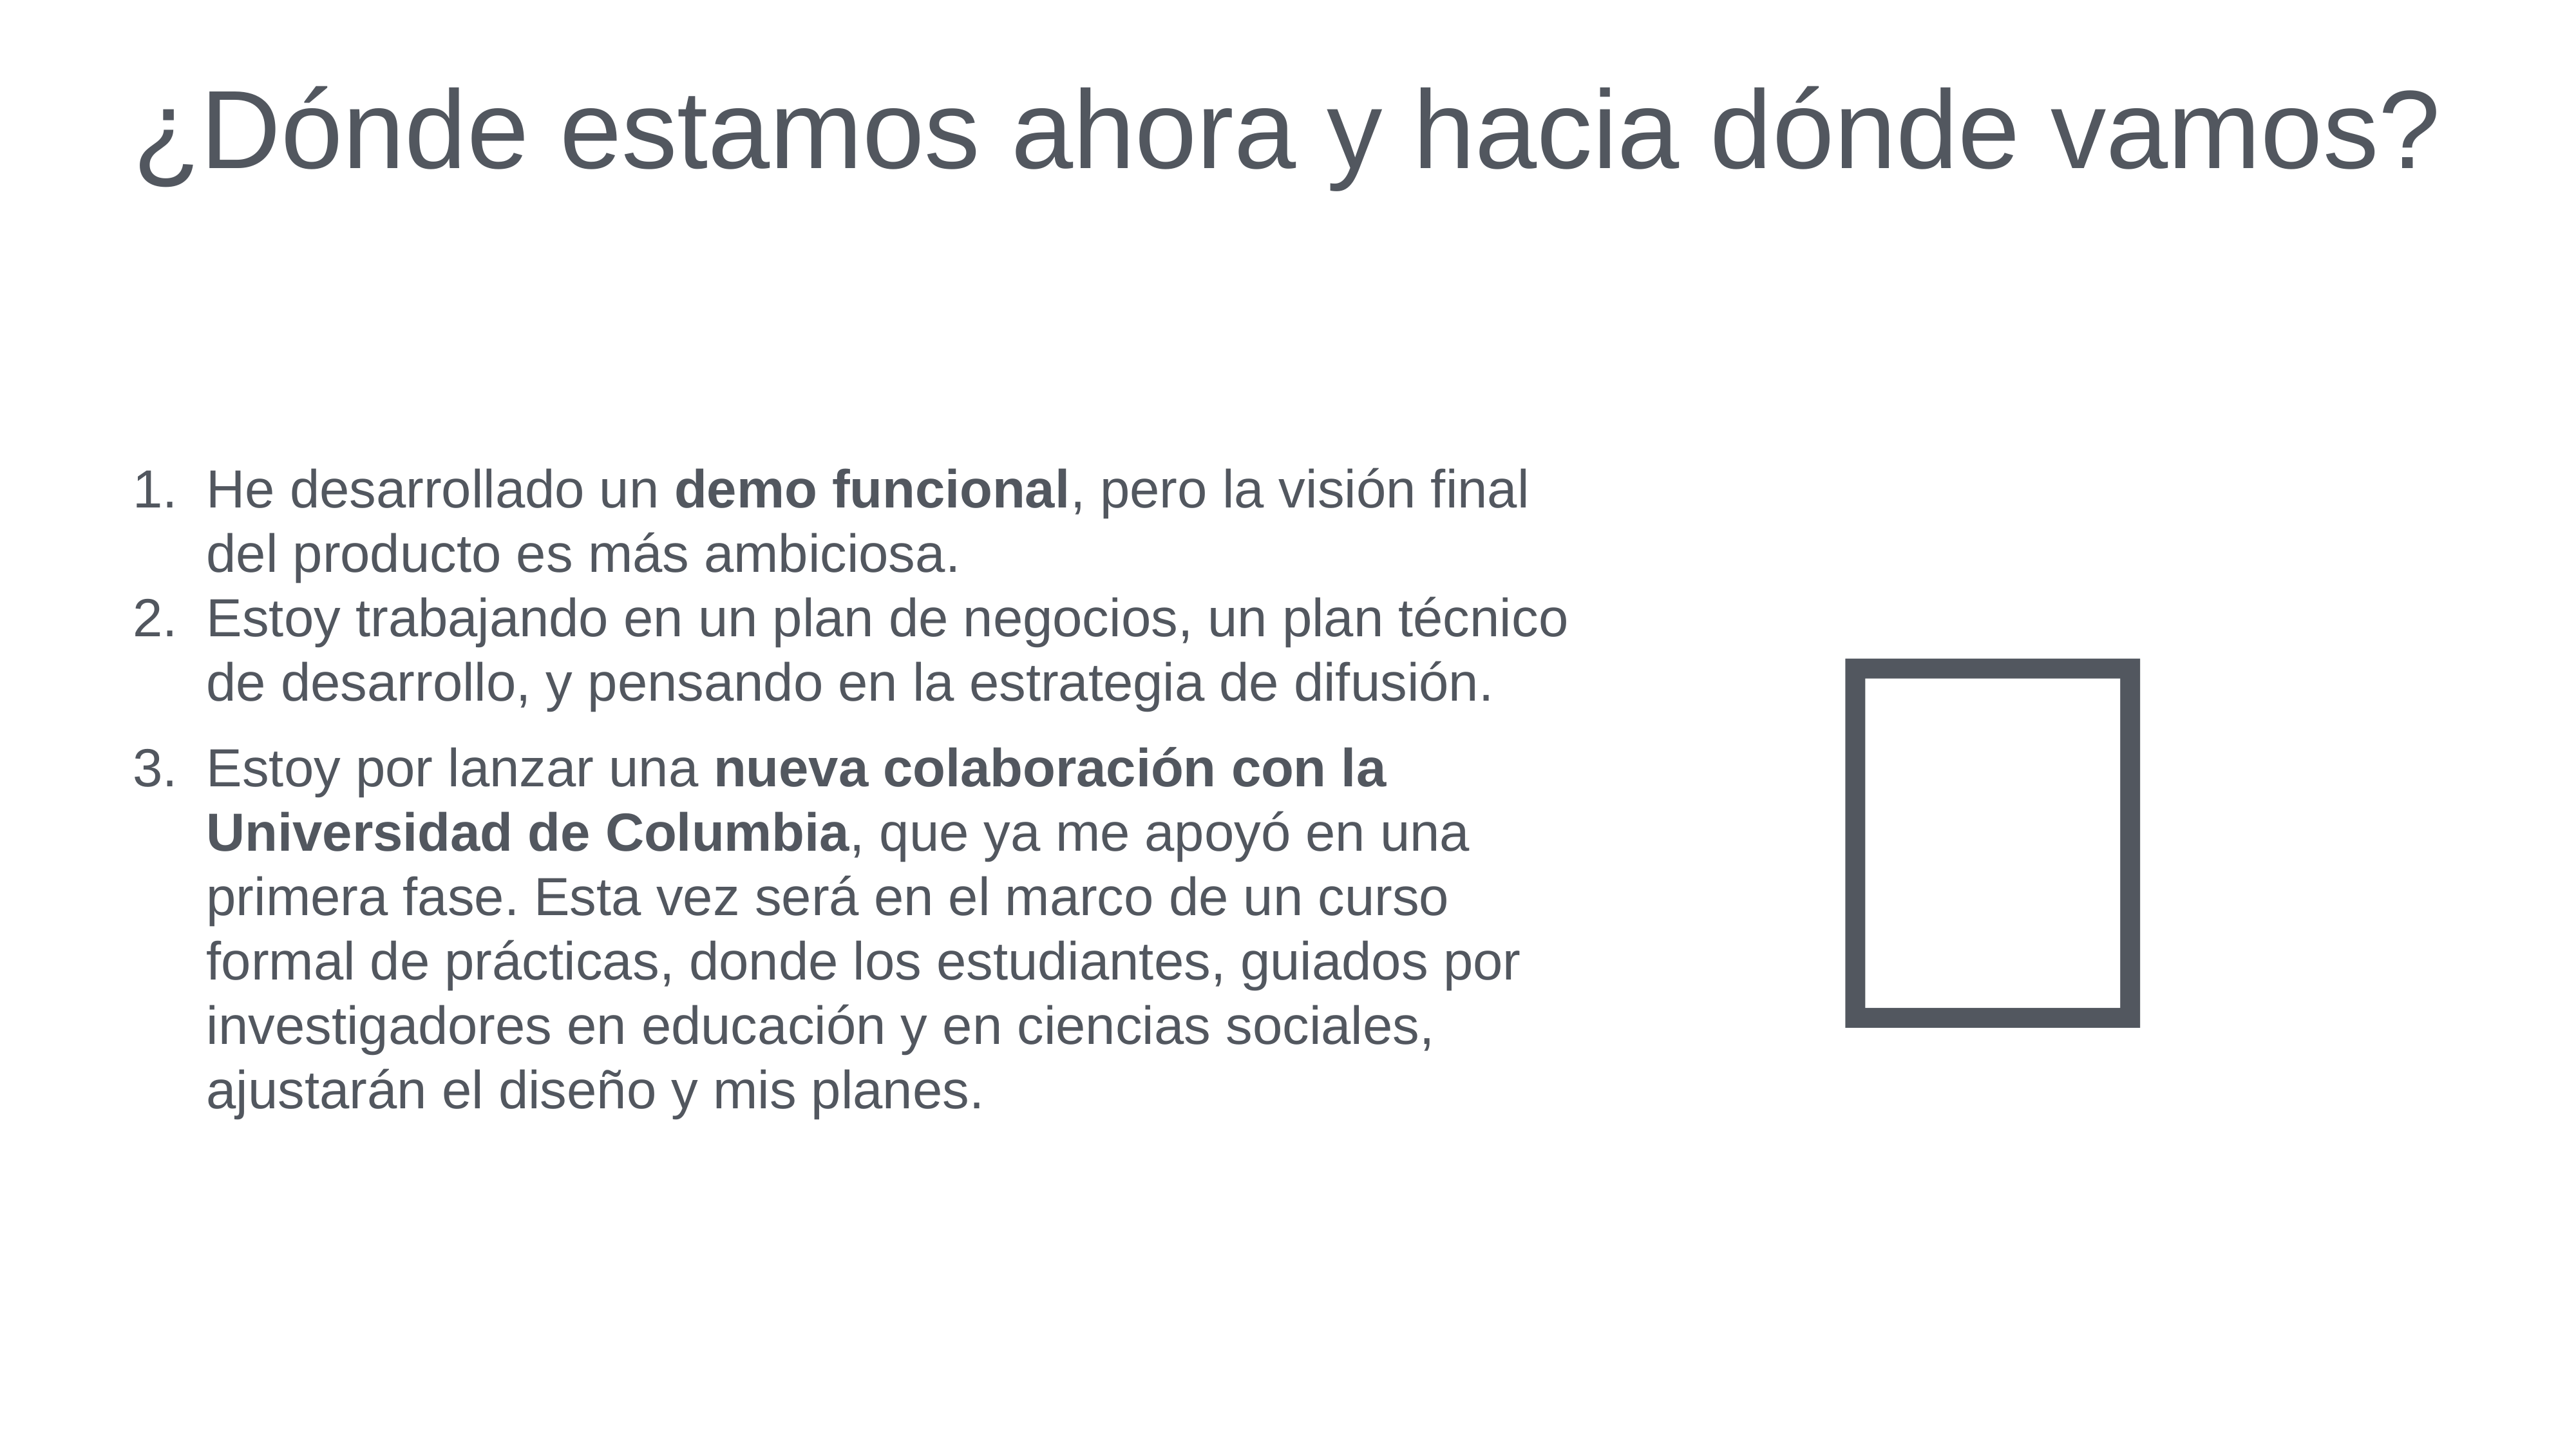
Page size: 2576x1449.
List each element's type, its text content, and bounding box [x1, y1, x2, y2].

title ¿Dónde estamos ahora y hacia dónde vamos? [127, 66, 2449, 246]
list He desarrollado un demo funcional, pero la visión final del producto es más ambiciosa. Estoy trabajando en un plan de negocios, un plan técnico de desarrollo, y pensando en la estrategia de difusión. Estoy por lanzar una nueva colaboración con la Universidad de Columbia, que ya me apoyó en una primera fase. Esta vez será en el marco de un curso formal de prácticas, donde los estudiantes, guiados por investigadores en educación y en ciencias sociales, ajustarán el diseño y mis planes. [127, 448, 1577, 1321]
text_box 🚧 [1786, 486, 2336, 1141]
